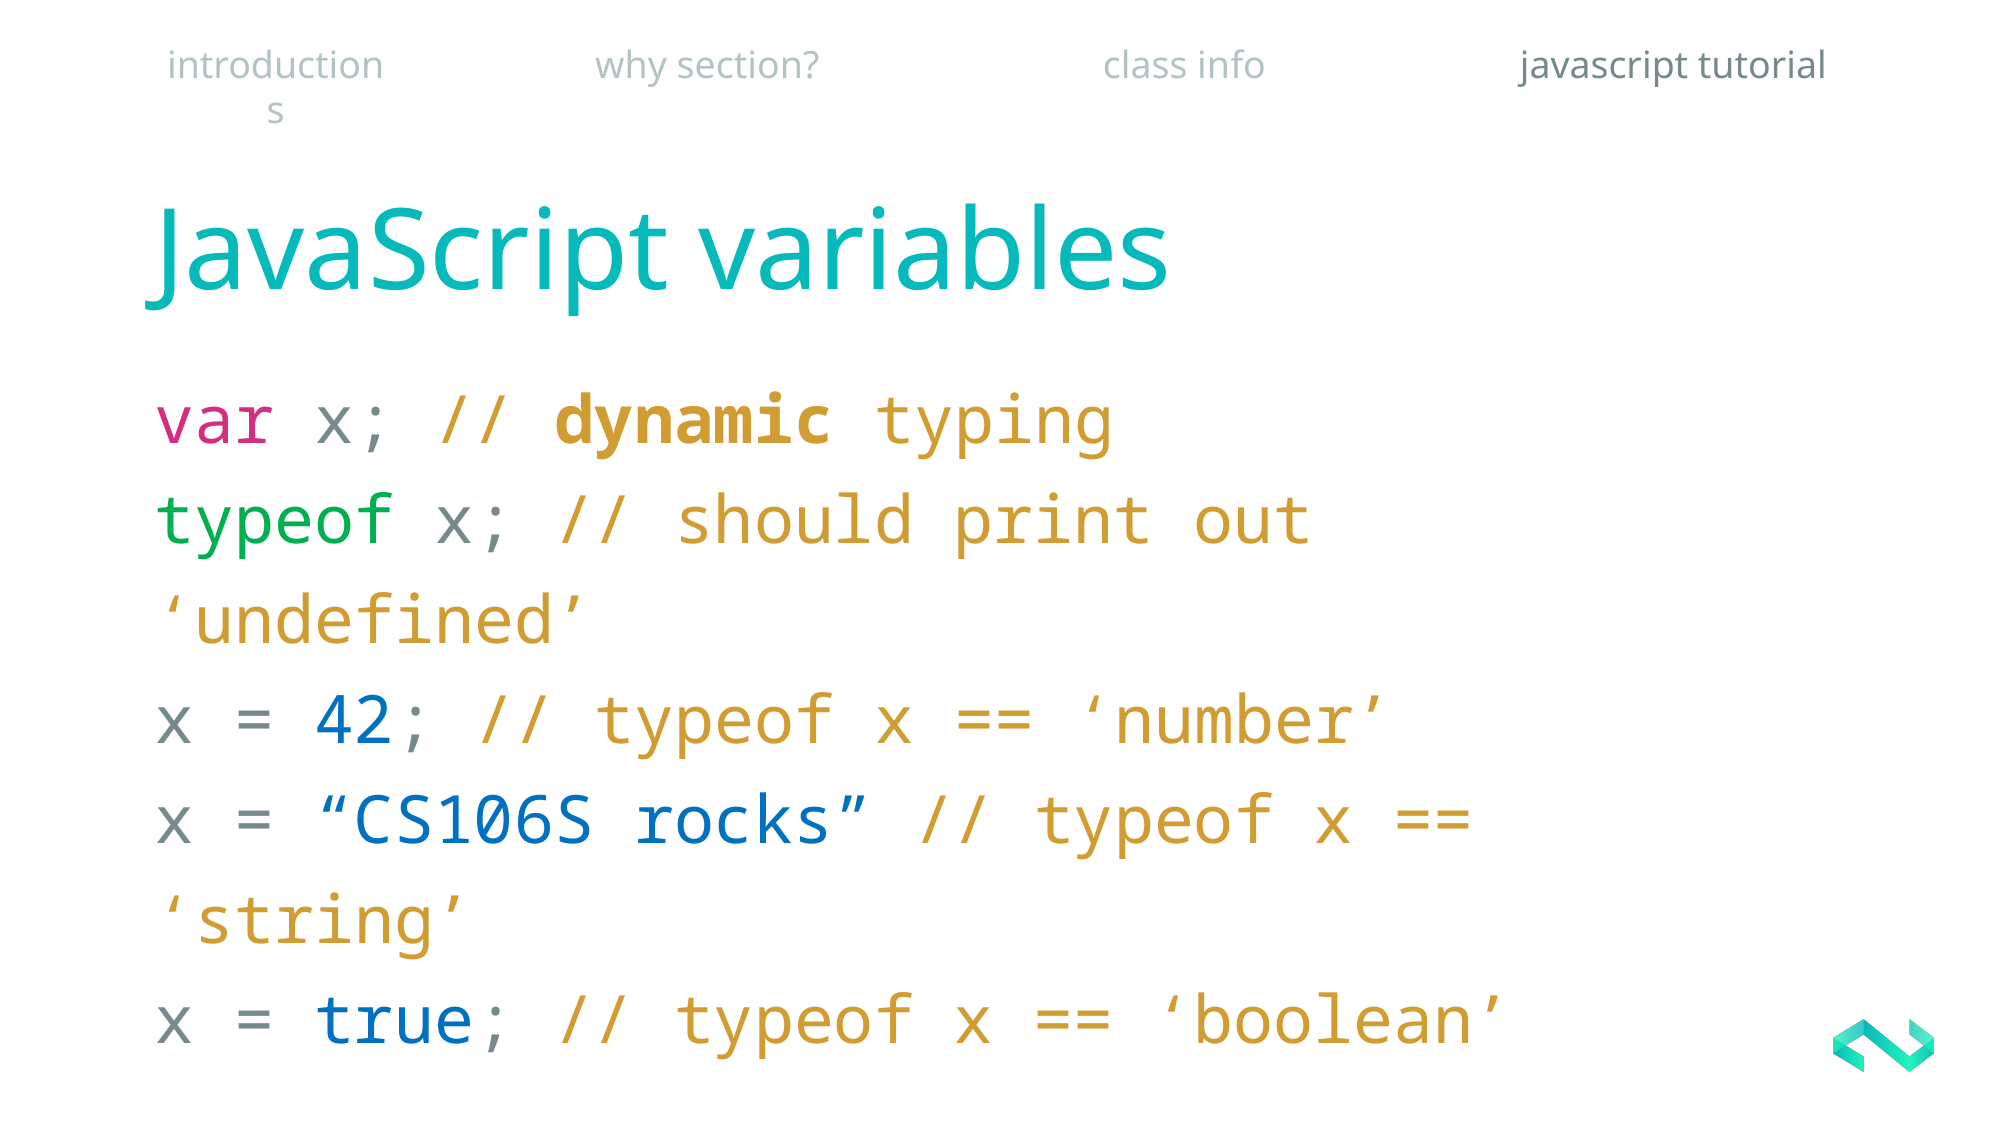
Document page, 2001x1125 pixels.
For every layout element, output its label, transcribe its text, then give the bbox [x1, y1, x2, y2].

text_box var x; // dynamic typing typeof x; // should print out ‘undefined’ x = 42; // typeof x == ‘number’ x = “CS106S rocks” // typeof x == ‘string’ x = true; // typeof x == ‘boolean’ [139, 349, 1803, 1064]
picture [1833, 1019, 1934, 1072]
text_box introductions [143, 34, 408, 139]
text_box JavaScript variables [139, 169, 1717, 320]
text_box javascript tutorial [1490, 34, 1857, 94]
text_box class info [1052, 34, 1317, 94]
text_box why section? [575, 34, 840, 94]
